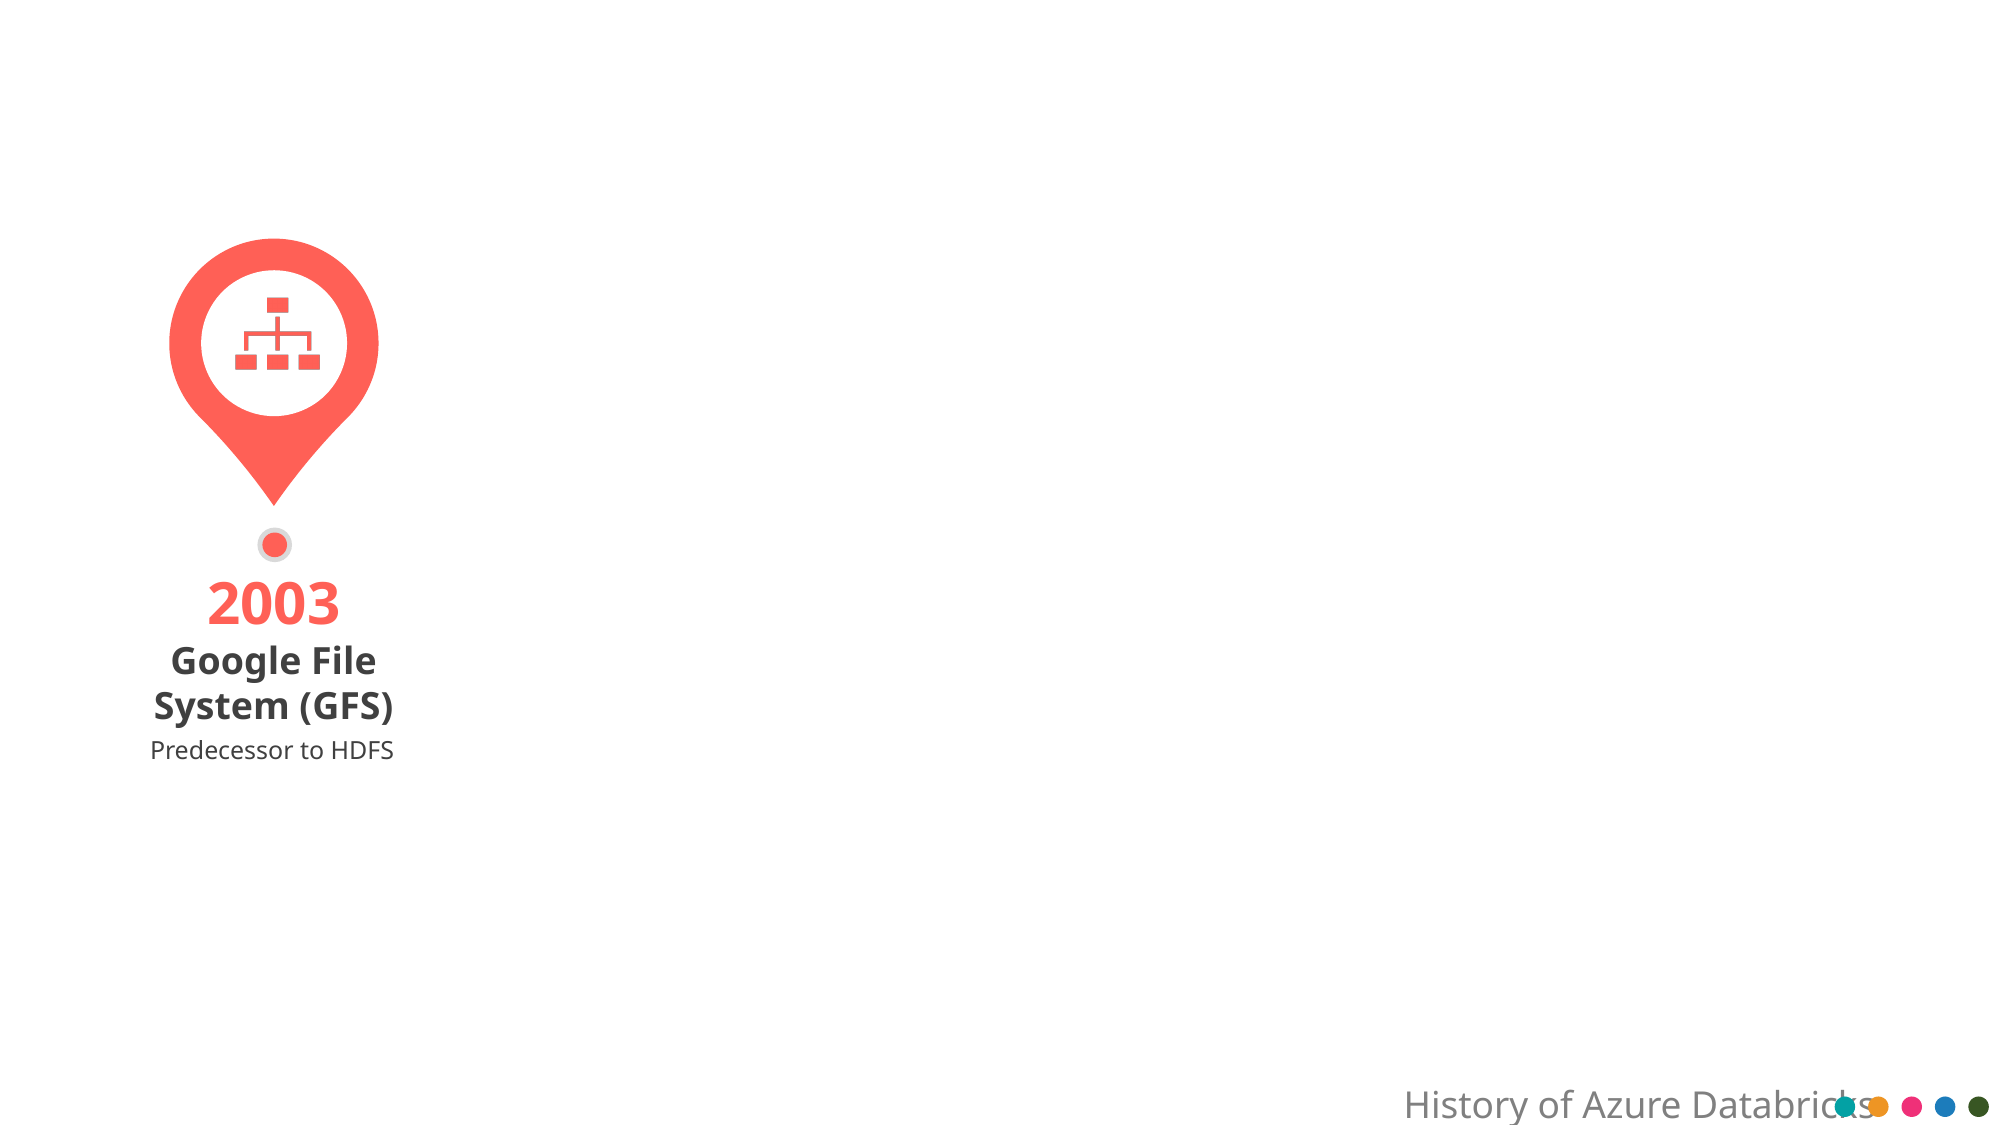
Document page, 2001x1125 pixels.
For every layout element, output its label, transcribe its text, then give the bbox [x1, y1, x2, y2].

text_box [86, 629, 462, 774]
text_box 2003 [86, 559, 462, 629]
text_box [257, 527, 293, 563]
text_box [169, 238, 379, 448]
text_box History of Azure Databricks [1388, 1079, 1912, 1125]
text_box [1834, 1096, 1989, 1118]
